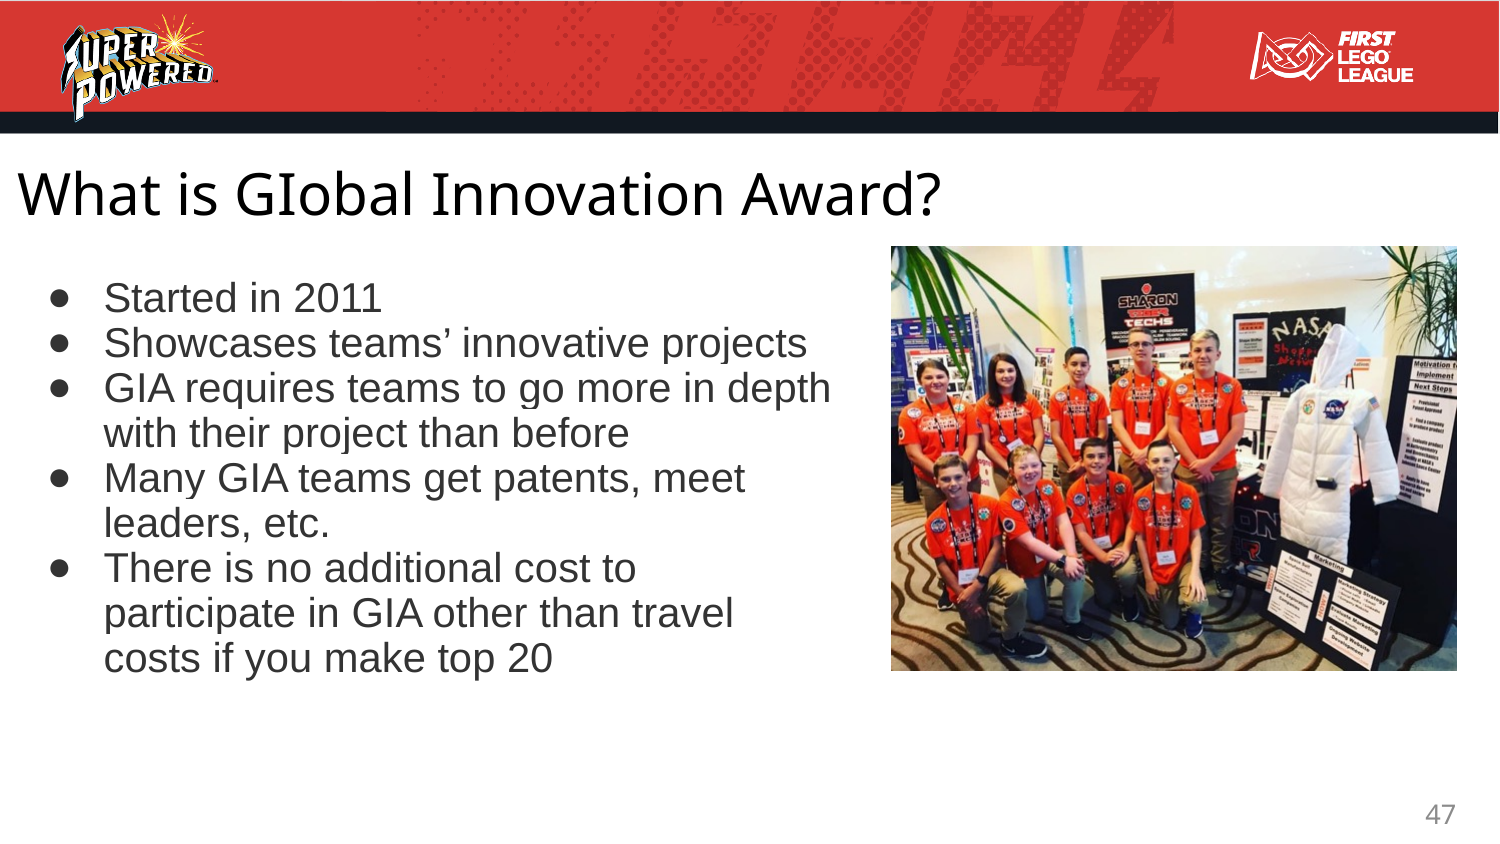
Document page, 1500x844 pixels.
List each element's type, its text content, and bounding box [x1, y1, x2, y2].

list Started in 2011 Showcases teams’ innovative projects GIA requires teams to go more in depth with their project than before Many GIA teams get patents, meet leaders, etc. There is no additional cost to participate in GIA other than travel costs if you make top 20 [17, 270, 848, 759]
title What is GIobal Innovation Award? [17, 156, 1472, 238]
picture [891, 246, 1457, 671]
picture [0, 0, 1500, 134]
slide_number 47 [1133, 782, 1472, 828]
